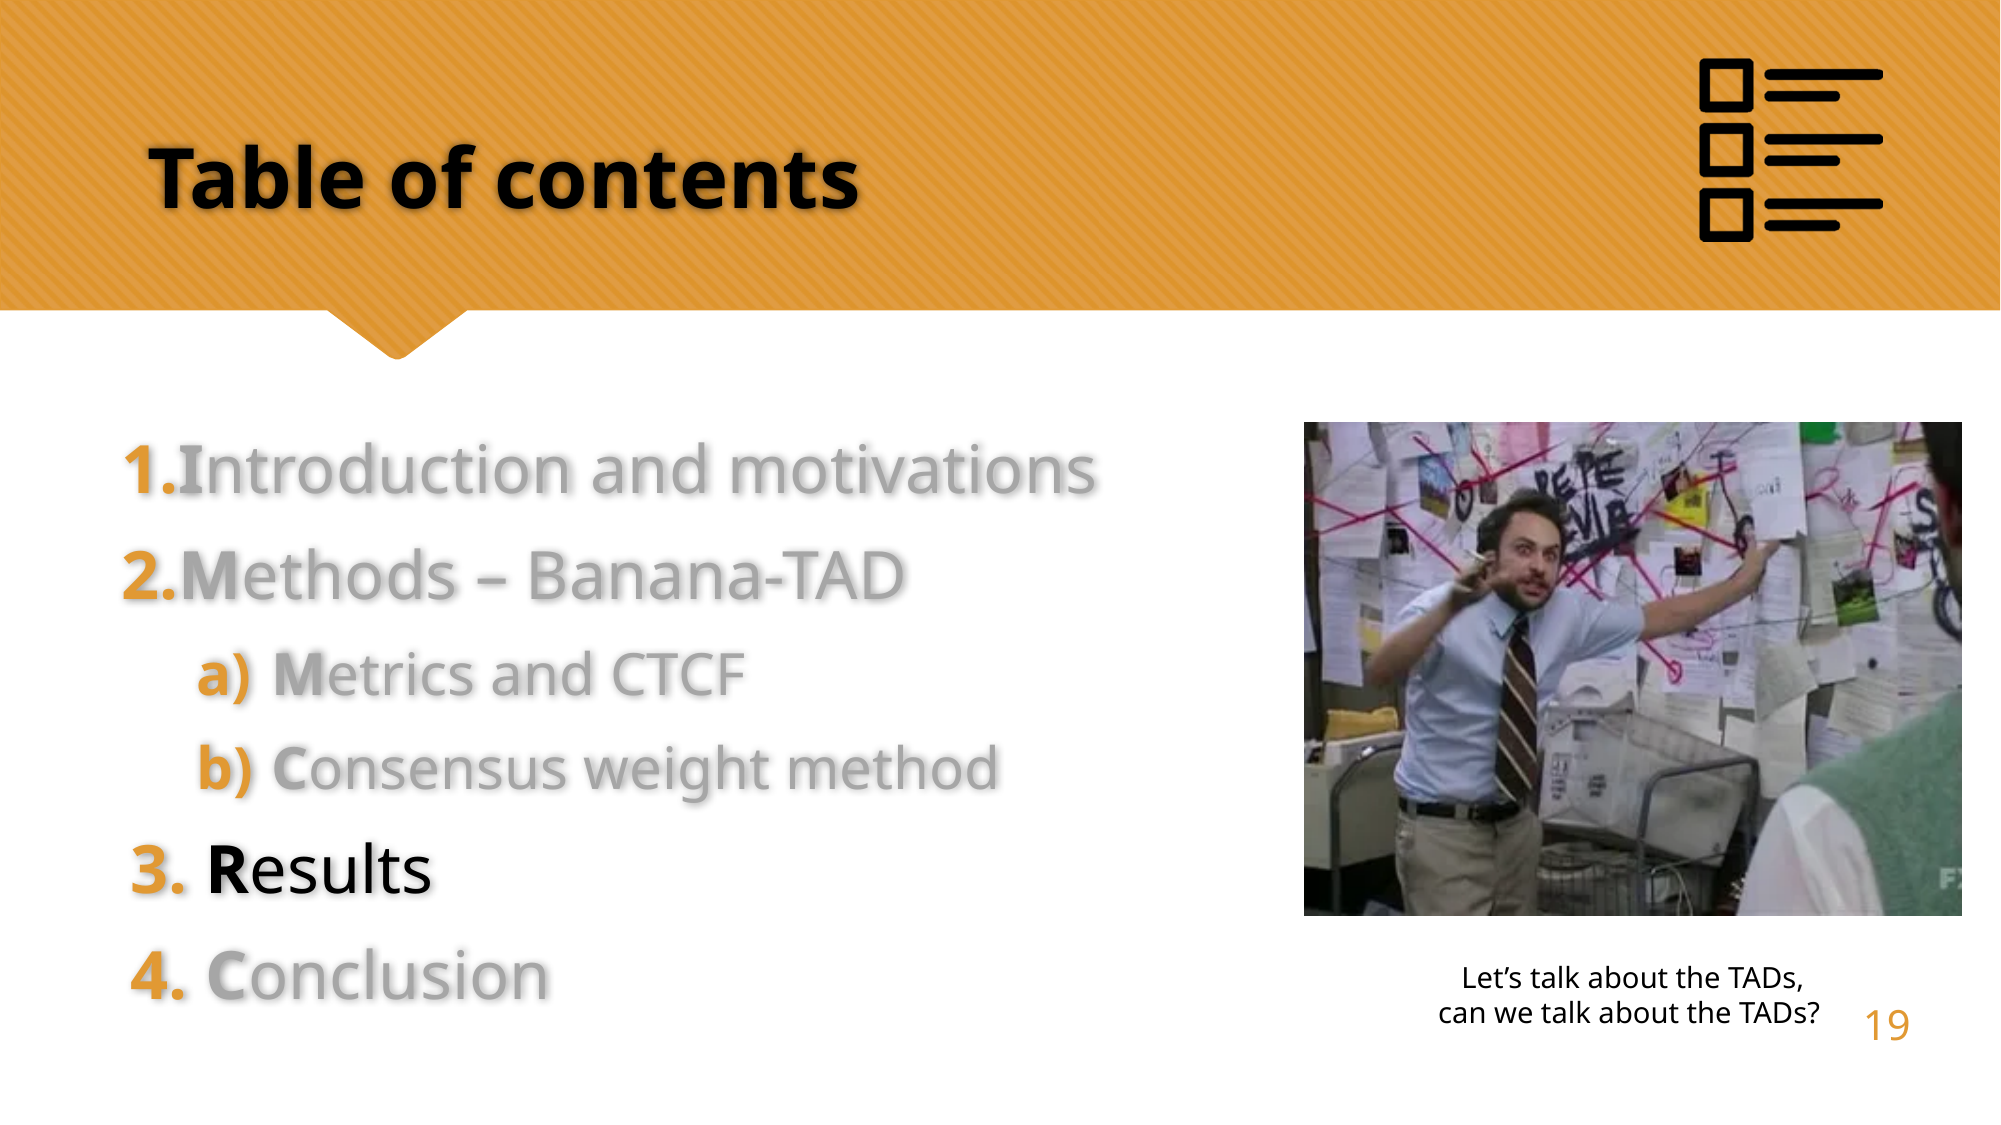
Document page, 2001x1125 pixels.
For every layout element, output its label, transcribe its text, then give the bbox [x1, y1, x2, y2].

title Table of contents [132, 73, 1691, 233]
picture [1304, 421, 1962, 916]
list Introduction and motivations Methods – Banana-TAD Metrics and CTCF Consensus weight method Results Conclusion [106, 364, 1838, 1075]
text_box Let’s talk about the TADs, can we talk about the TADs? [1242, 952, 2000, 1037]
slide_number 19 [1751, 970, 1926, 1051]
picture [1691, 49, 1899, 256]
